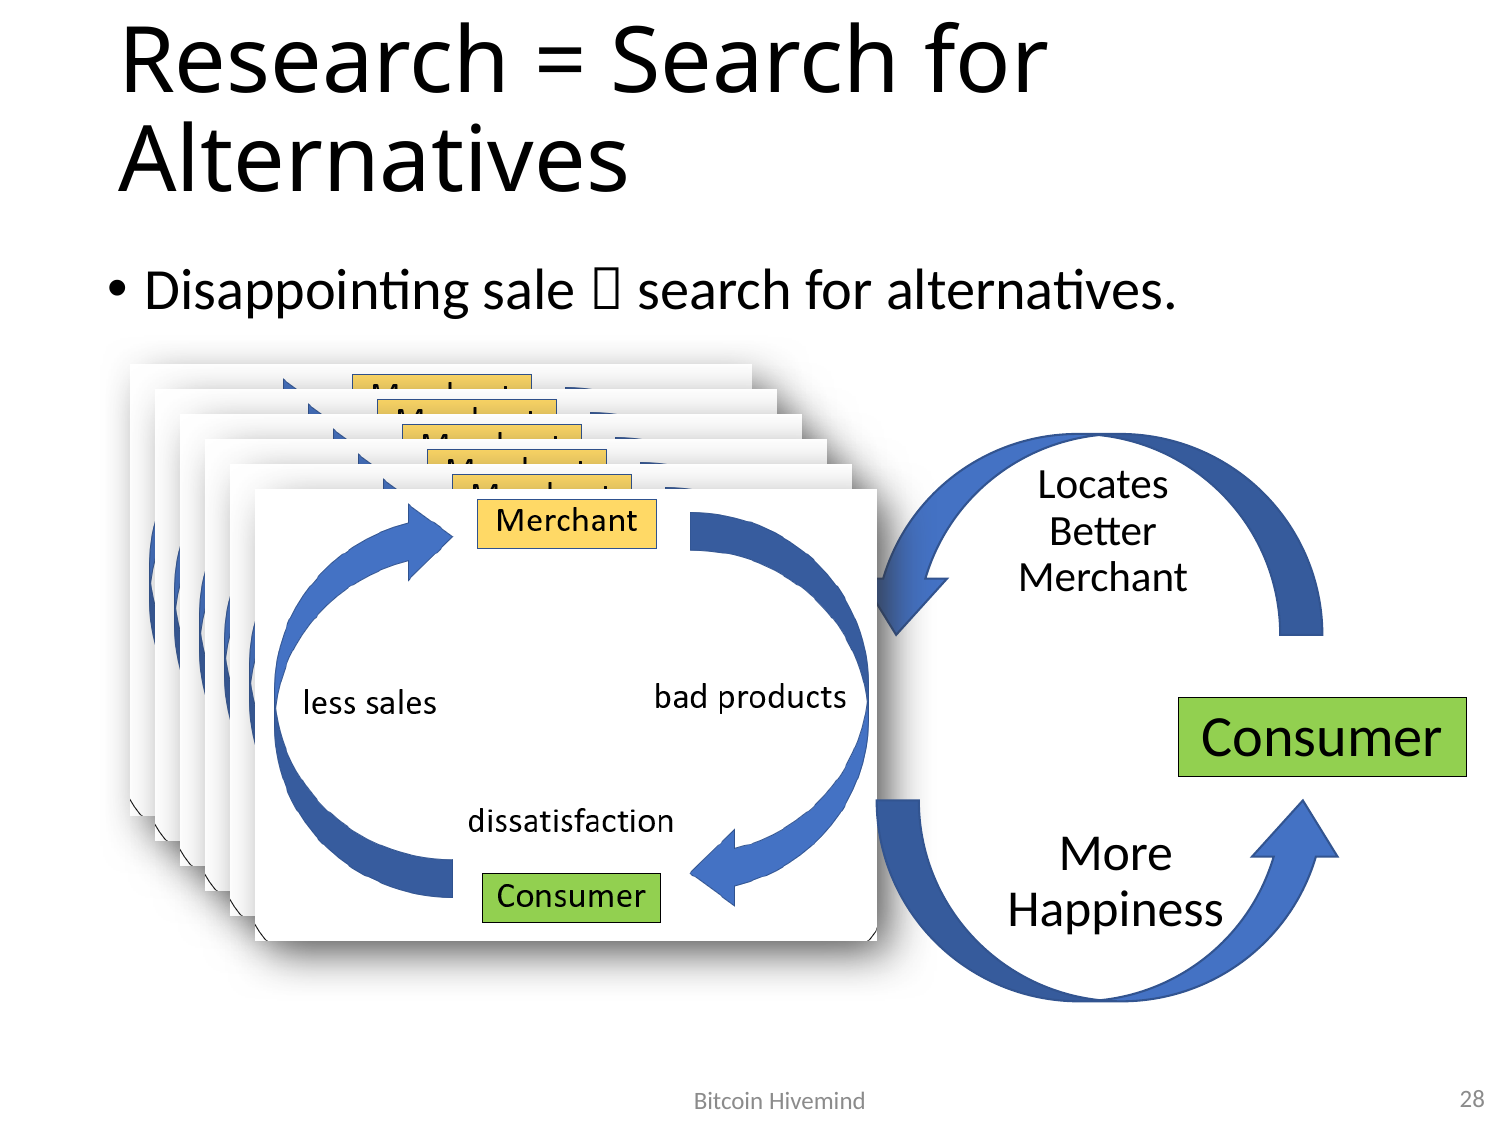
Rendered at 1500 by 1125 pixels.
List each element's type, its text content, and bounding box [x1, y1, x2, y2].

text_box More Happiness [984, 797, 1248, 965]
text_box [1248, 798, 1340, 959]
footer Bitcoin Hivemind [526, 1069, 1034, 1125]
text_box Locates Better Merchant [1001, 447, 1206, 615]
text_box [1206, 451, 1324, 636]
text_box Slightly better [906, 517, 916, 624]
text_box [920, 447, 1001, 605]
text_box Consumer [1178, 697, 1467, 777]
list Disappointing sale  search for alternatives. [92, 251, 1386, 343]
slide_number 28 [1162, 1068, 1500, 1125]
title Research = Search for Alternatives [103, 37, 1397, 187]
text_box [877, 799, 1240, 1003]
picture [130, 364, 877, 941]
text_box [1002, 432, 1195, 447]
